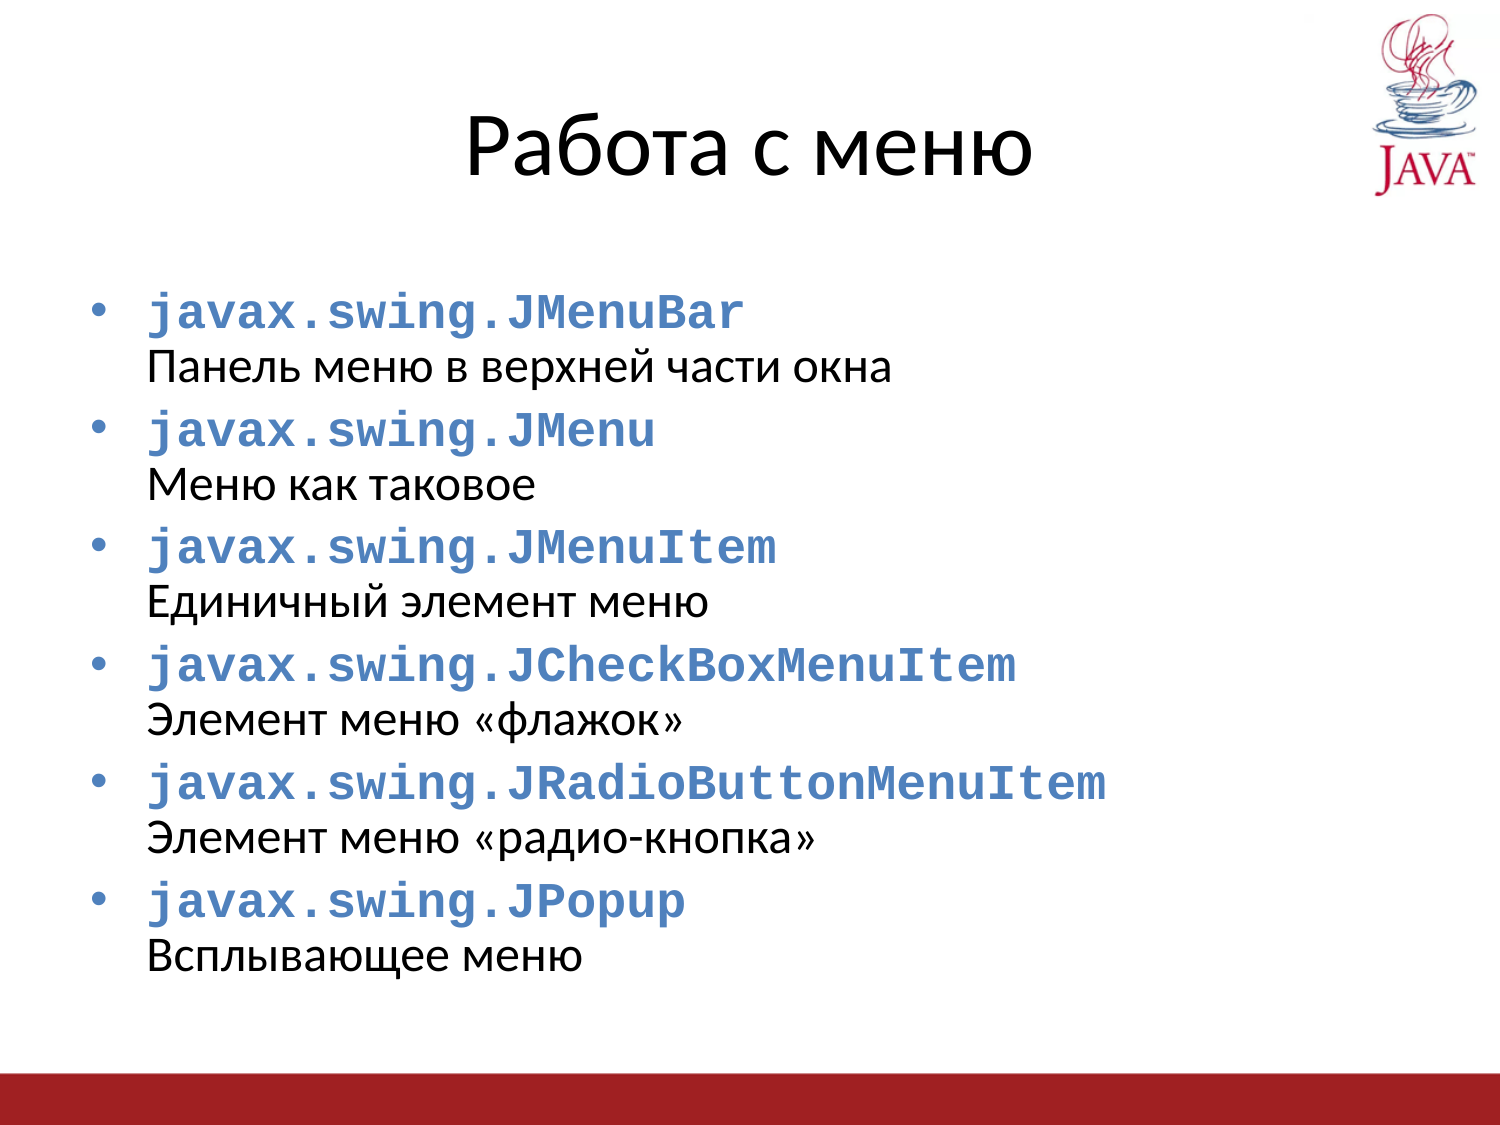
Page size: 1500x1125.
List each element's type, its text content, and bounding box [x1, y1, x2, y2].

picture [0, 0, 1500, 1125]
title Работа с меню [75, 45, 1425, 233]
list javax.swing.JMenuBar Панель меню в верхней части окна javax.swing.JMenu Меню как таковое javax.swing.JMenuItem Единичный элемент меню javax.swing.JCheckBoxMenuItem Элемент меню «флажок» javax.swing.JRadioButtonMenuItem Элемент меню «радио-кнопка» javax.swing.JPopup Всплывающее меню [75, 262, 1425, 1005]
